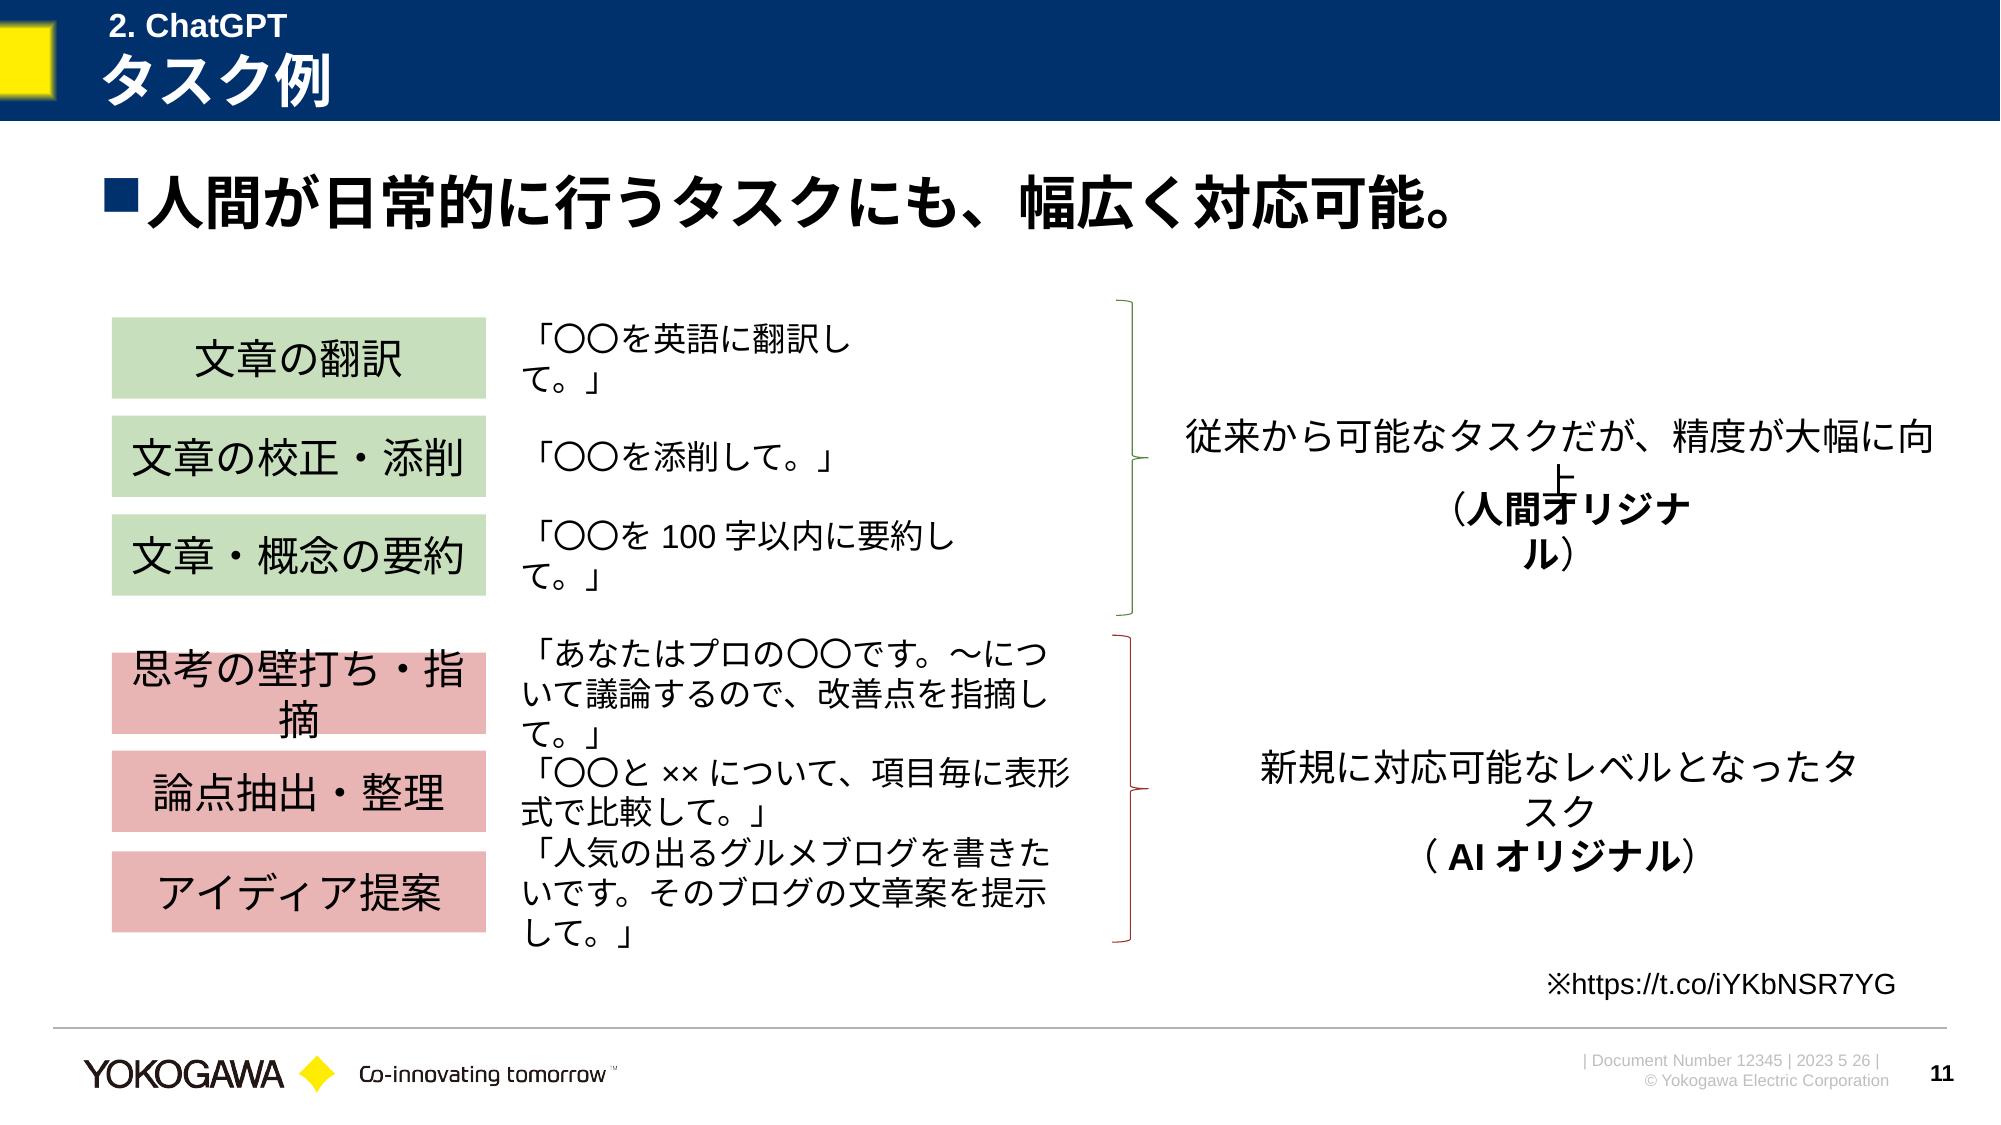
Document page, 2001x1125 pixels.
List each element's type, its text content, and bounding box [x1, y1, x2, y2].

slide_number 11 [1904, 1042, 1970, 1103]
text_box 文章の校正・添削 [111, 415, 487, 498]
text_box [1112, 634, 1149, 943]
text_box 文章の翻訳 [111, 316, 487, 400]
text_box 「あなたはプロの〇〇です。～について議論するので、改善点を指摘して。」 [504, 652, 1087, 735]
picture [83, 1055, 617, 1093]
text_box 2. ChatGPT [93, 0, 559, 52]
text_box 新規に対応可能なレベルとなったタスク [1231, 747, 1890, 830]
text_box 「〇〇を添削して。」 [504, 415, 926, 498]
text_box 「〇〇を英語に翻訳して。」 [504, 316, 926, 399]
text_box 「人気の出るグルメブログを書きたいです。そのブログの文章案を提示して。」 [504, 850, 1087, 933]
text_box 文章・概念の要約 [111, 513, 487, 597]
text_box 従来から可能なタスクだが、精度が大幅に向上 [1170, 416, 1951, 499]
text_box 論点抽出・整理 [111, 750, 487, 833]
title タスク例 [84, 41, 1955, 127]
text_box ※https://t.co/iYKbNSR7YG [1532, 957, 1955, 1008]
text_box （人間オリジナル） [1379, 489, 1741, 572]
text_box 「〇〇を100字以内に要約して。」 [504, 513, 1025, 596]
text_box （AIオリジナル） [1379, 814, 1741, 897]
text_box 「〇〇と××について、項目毎に表形式で比較して。」 [504, 750, 1087, 833]
text_box アイディア提案 [111, 850, 487, 934]
text_box 思考の壁打ち・指摘 [111, 652, 487, 735]
text_box 人間が日常的に行うタスクにも、幅広く対応可能。 [84, 167, 1955, 291]
text_box [1116, 299, 1149, 616]
picture [0, 6, 69, 115]
